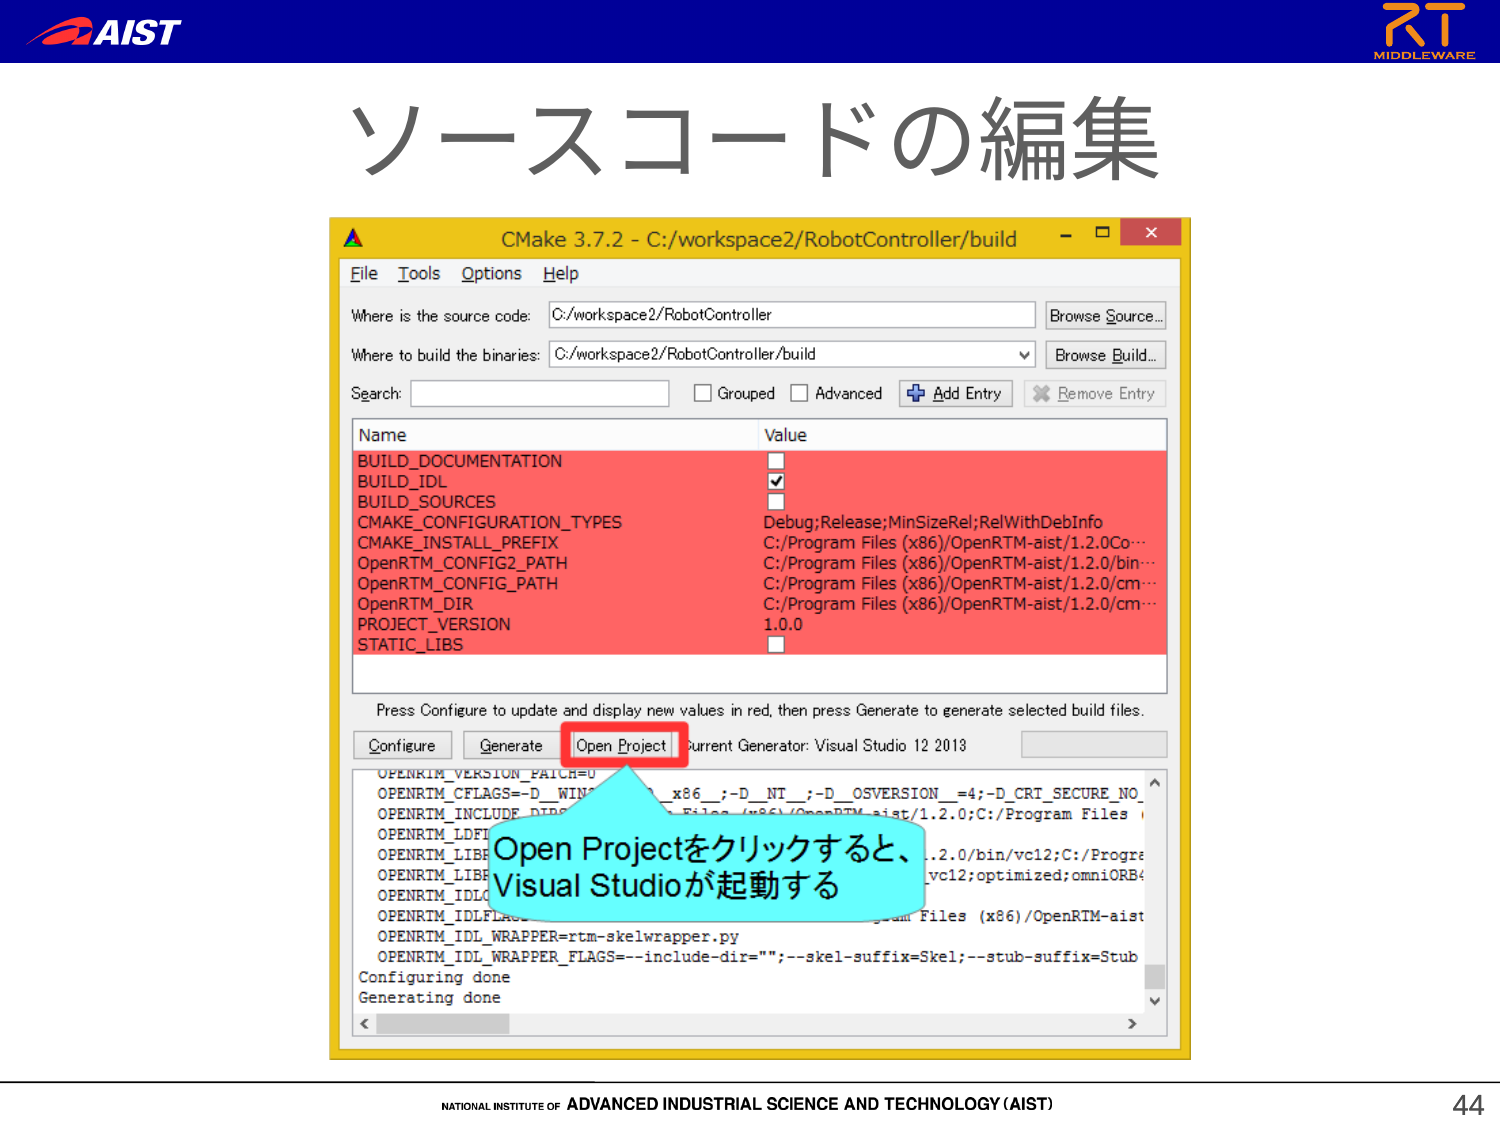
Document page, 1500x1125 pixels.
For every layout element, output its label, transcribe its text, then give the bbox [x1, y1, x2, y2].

title ソースコードの編集 [29, 66, 1474, 208]
picture [0, 0, 1500, 63]
picture [328, 217, 1192, 1060]
text_box 44 [1149, 1078, 1500, 1125]
picture [442, 1097, 1052, 1110]
